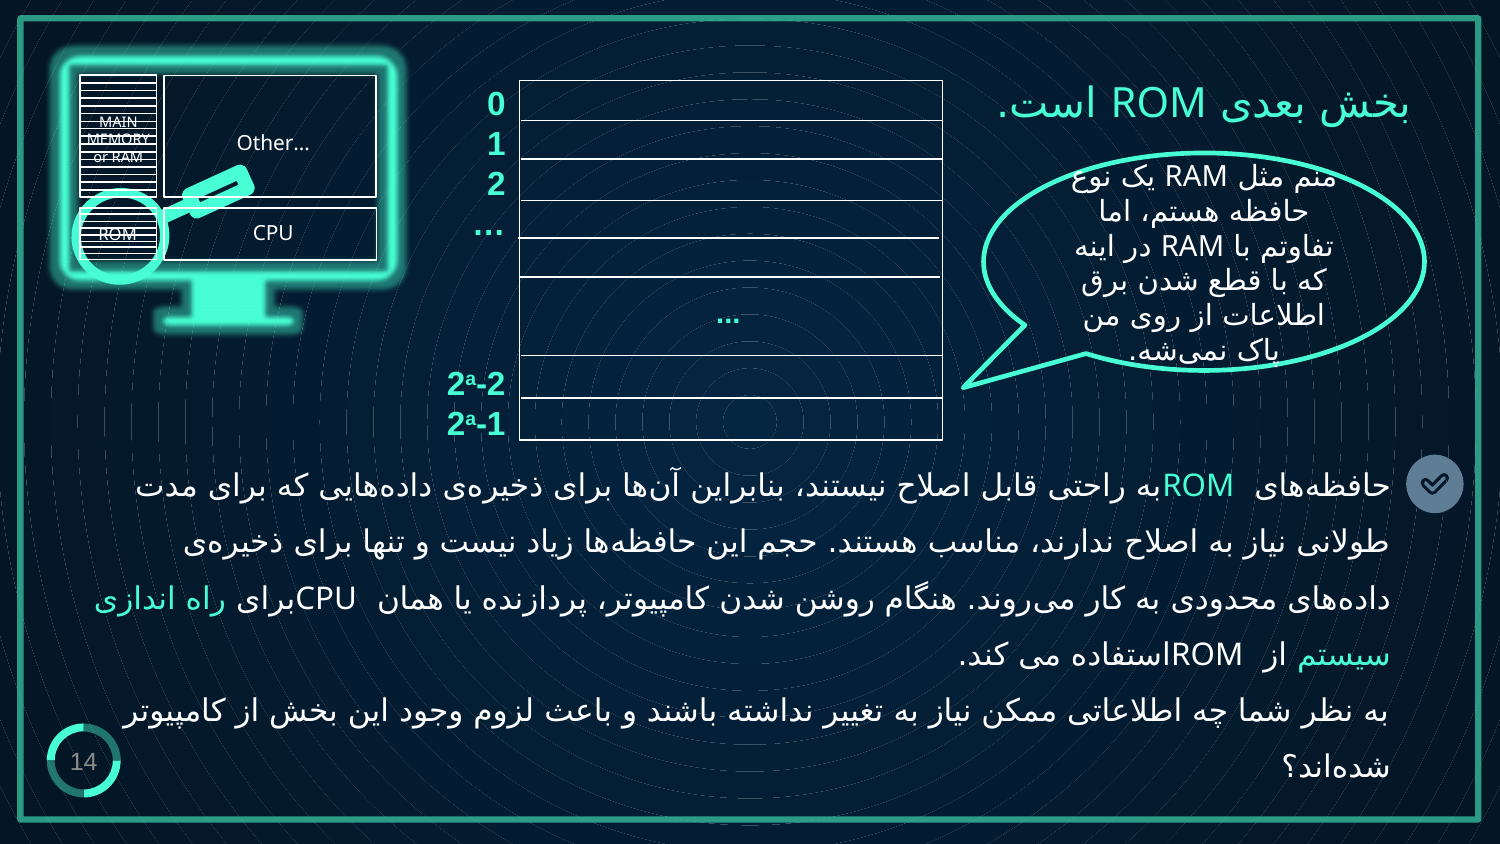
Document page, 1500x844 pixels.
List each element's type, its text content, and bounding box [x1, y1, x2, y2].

text_box [521, 80, 943, 120]
text_box منم مثل RAM یک نوع حافظه هستم، اما تفاوتم با RAM در اینه که با قطع شدن برق اطلاعات از روی من پاک نمی‌شه. [963, 152, 1425, 388]
text_box [521, 127, 943, 158]
text_box حافظه‌های ROMبه راحتی قابل اصلاح نیستند، بنابراین آن‌ها برای ذخیره‌ی داده‌هایی که برای مدت طولانی نیاز به اصلاح ندارند، مناسب هستند. حجم این حافظه‌ها زیاد نیست و تنها برای ذخیره‌ی داده‌های محدودی به کار می‌روند. هنگام روشن شدن کامپیوتر، پردازنده یا همان CPUبرای راه اندازی سیستم از ROMاستفاده می کند. به نظر شما چه اطلاعاتی ممکن نیاز به تغییر نداشته باشند و باعث لزوم وجود این بخش از کامپیوتر شده‌اند؟ [72, 468, 1407, 763]
text_box [521, 362, 943, 397]
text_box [1405, 454, 1464, 514]
text_box 0 1 2 … 2a-2 2a-1 [425, 75, 521, 450]
slide_number 14 [46, 723, 121, 798]
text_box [54, 50, 402, 330]
text_box ... [630, 286, 827, 337]
text_box [521, 207, 943, 355]
text_box [521, 404, 943, 441]
text_box [521, 166, 943, 200]
title بخش بعدی ROM است. [970, 51, 1438, 151]
